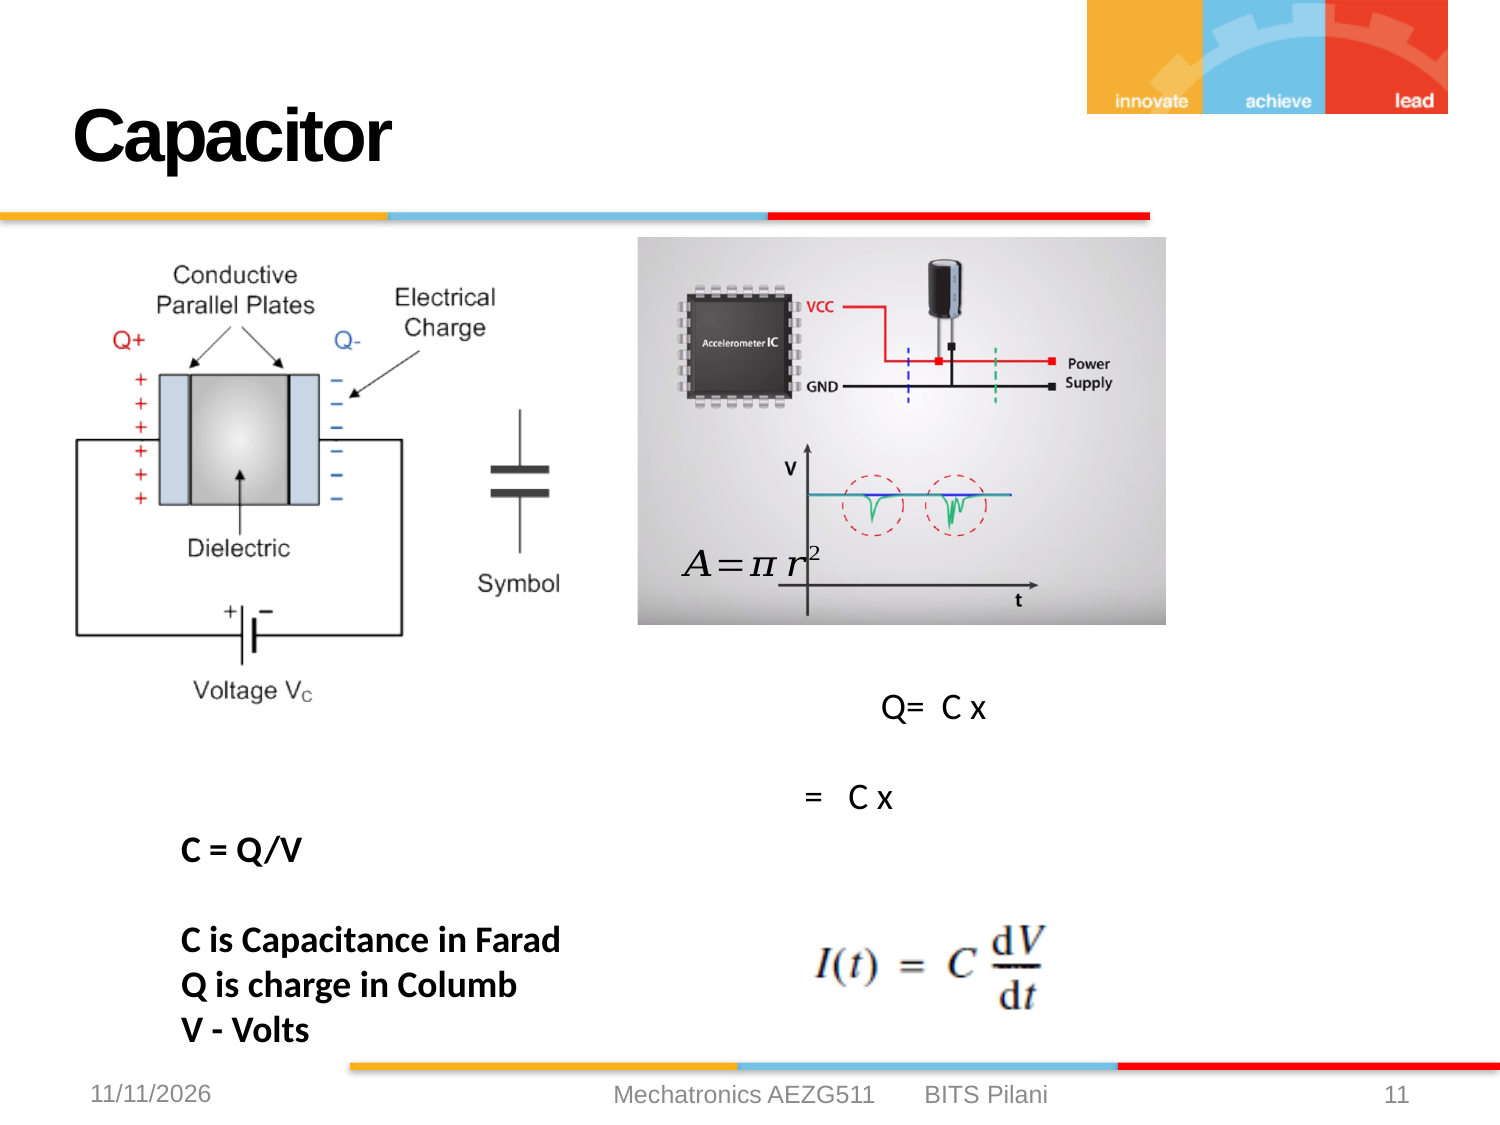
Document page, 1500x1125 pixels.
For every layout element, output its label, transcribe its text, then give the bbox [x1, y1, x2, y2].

picture [74, 257, 562, 707]
text_box C = Q/V C is Capacitance in Farad Q is charge in Columb V - Volts [166, 817, 613, 1057]
title Capacitor [57, 37, 1408, 225]
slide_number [75, 1062, 425, 1123]
slide_number 11 [1250, 1062, 1425, 1125]
picture [785, 900, 1087, 1020]
picture [637, 237, 1167, 626]
picture [1087, 0, 1448, 114]
footer Mechatronics AEZG511 BITS Pilani [474, 1062, 1188, 1125]
